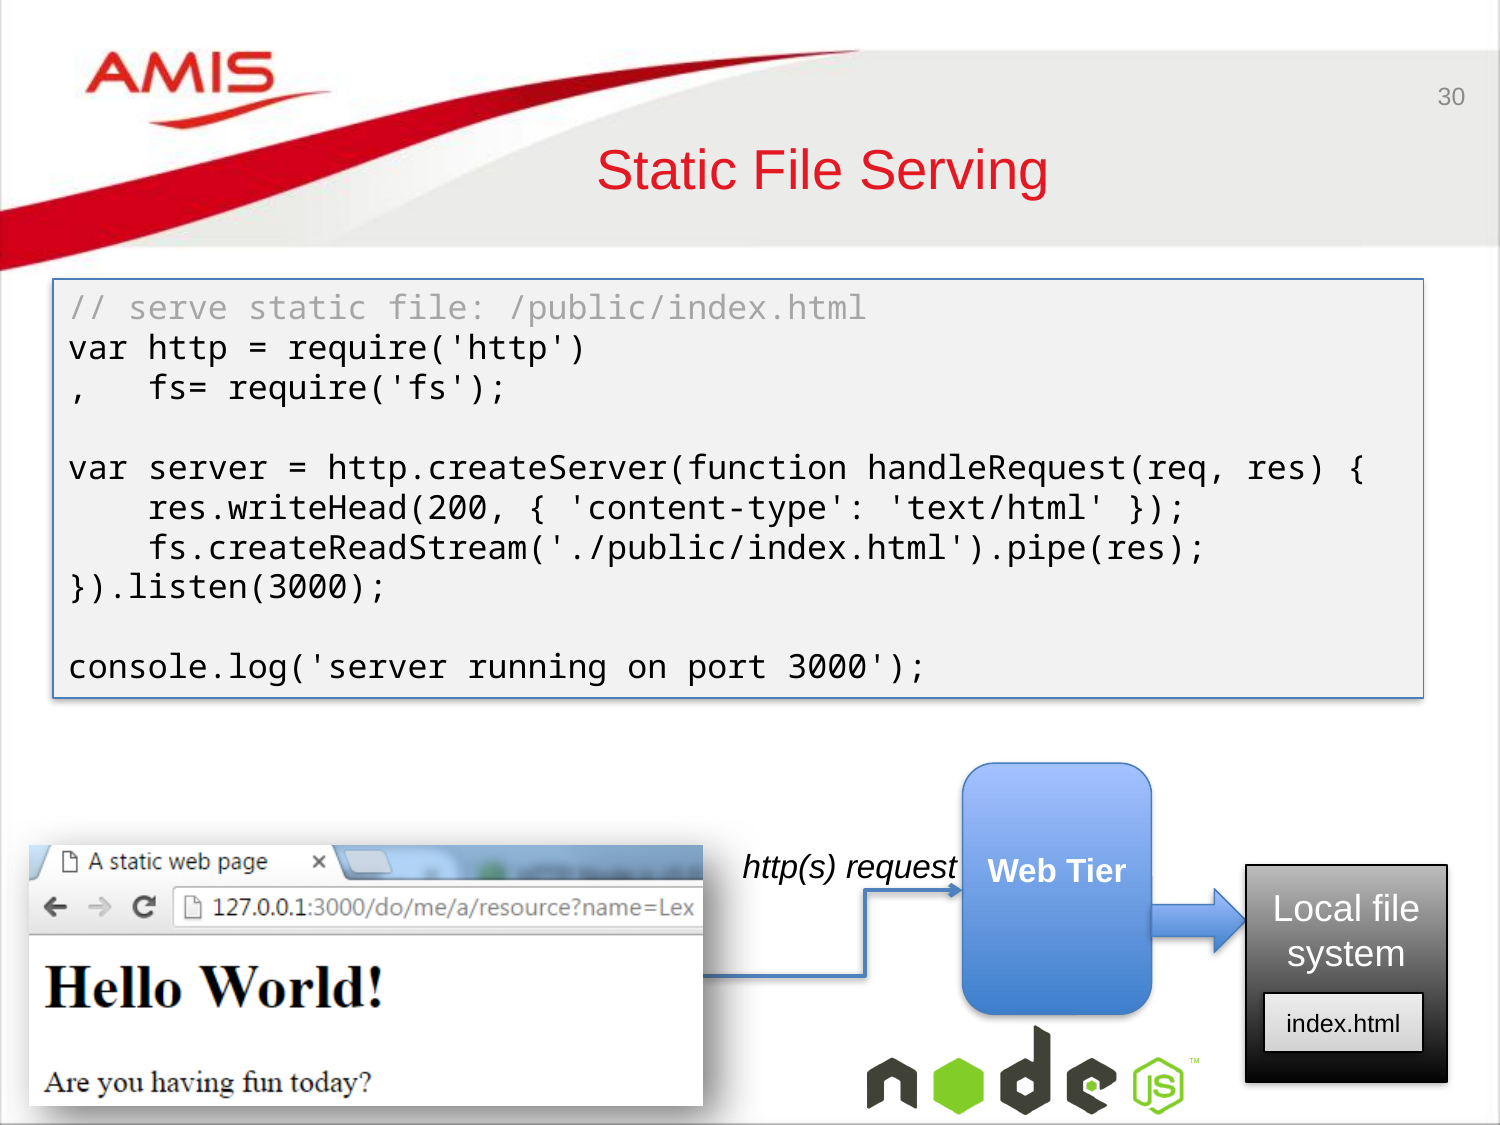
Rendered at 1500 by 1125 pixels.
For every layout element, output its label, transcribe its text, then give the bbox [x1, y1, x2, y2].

text_box Local file system [1245, 864, 1448, 1083]
text_box http(s) request [728, 837, 973, 893]
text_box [709, 890, 963, 976]
text_box [1150, 888, 1240, 953]
title Static File Serving [596, 90, 1447, 253]
picture [0, 0, 1500, 1125]
text_box // serve static file: /public/index.html var http = require('http') , fs= require('fs'); var server = http.createServer(function handleRequest(req, res) { res.writeHead(200, { 'content-type': 'text/html' }); fs.createReadStream('./public/index.html').pipe(res); }).listen(3000); console.log('server running on port 3000'); [53, 278, 1481, 693]
text_box Web Tier [961, 762, 1153, 985]
slide_number 30 [1328, 54, 1481, 138]
text_box index.html [1263, 992, 1424, 1053]
text_box [52, 278, 1424, 699]
